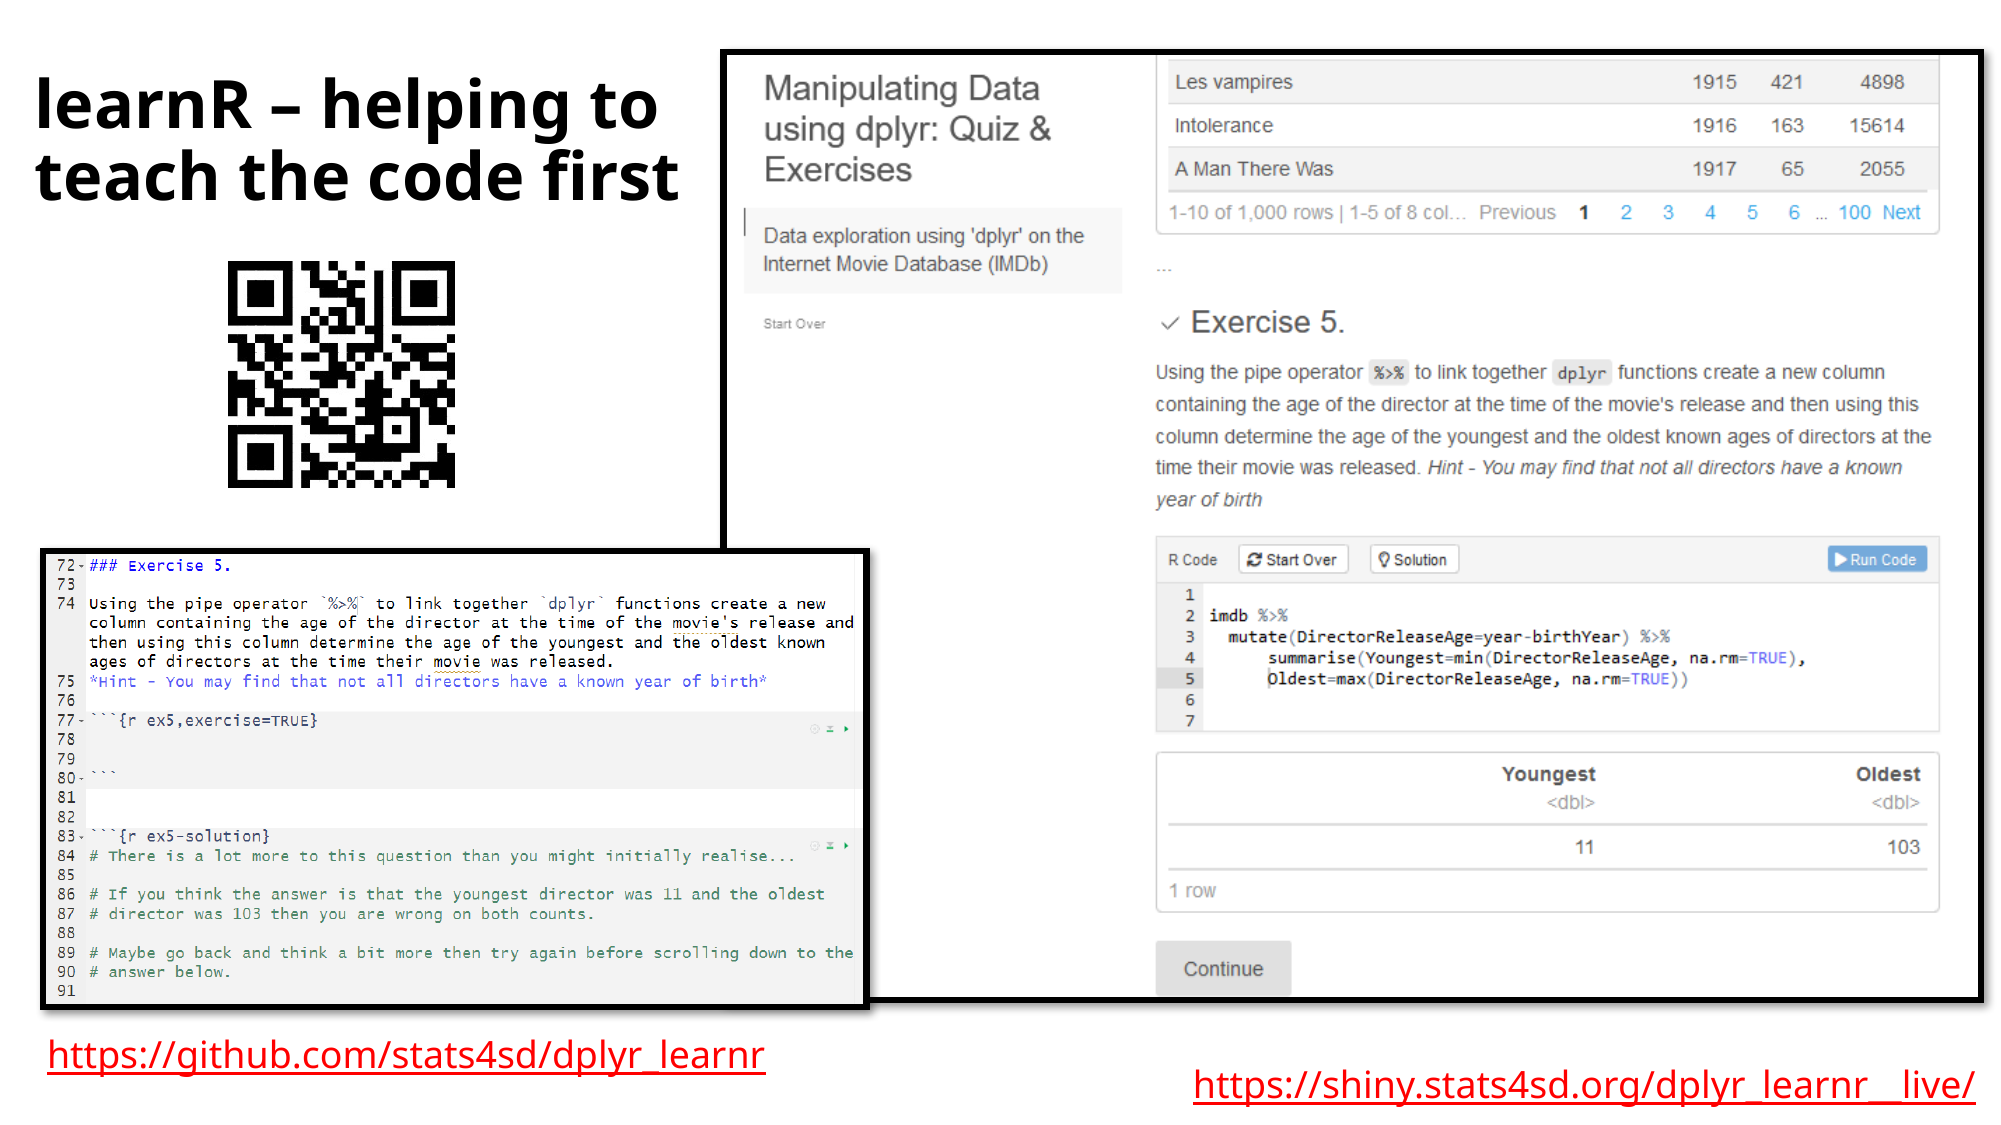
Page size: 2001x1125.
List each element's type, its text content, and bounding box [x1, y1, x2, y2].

text_box learnR – helping to teach the code first [19, 15, 716, 270]
picture [45, 54, 1978, 1005]
text_box https://shiny.stats4sd.org/dplyr_learnr__live/ [1178, 1054, 2000, 1120]
picture [228, 261, 455, 488]
text_box https://github.com/stats4sd/dplyr_learnr [32, 1023, 1121, 1090]
text_box [8, 13, 1956, 195]
